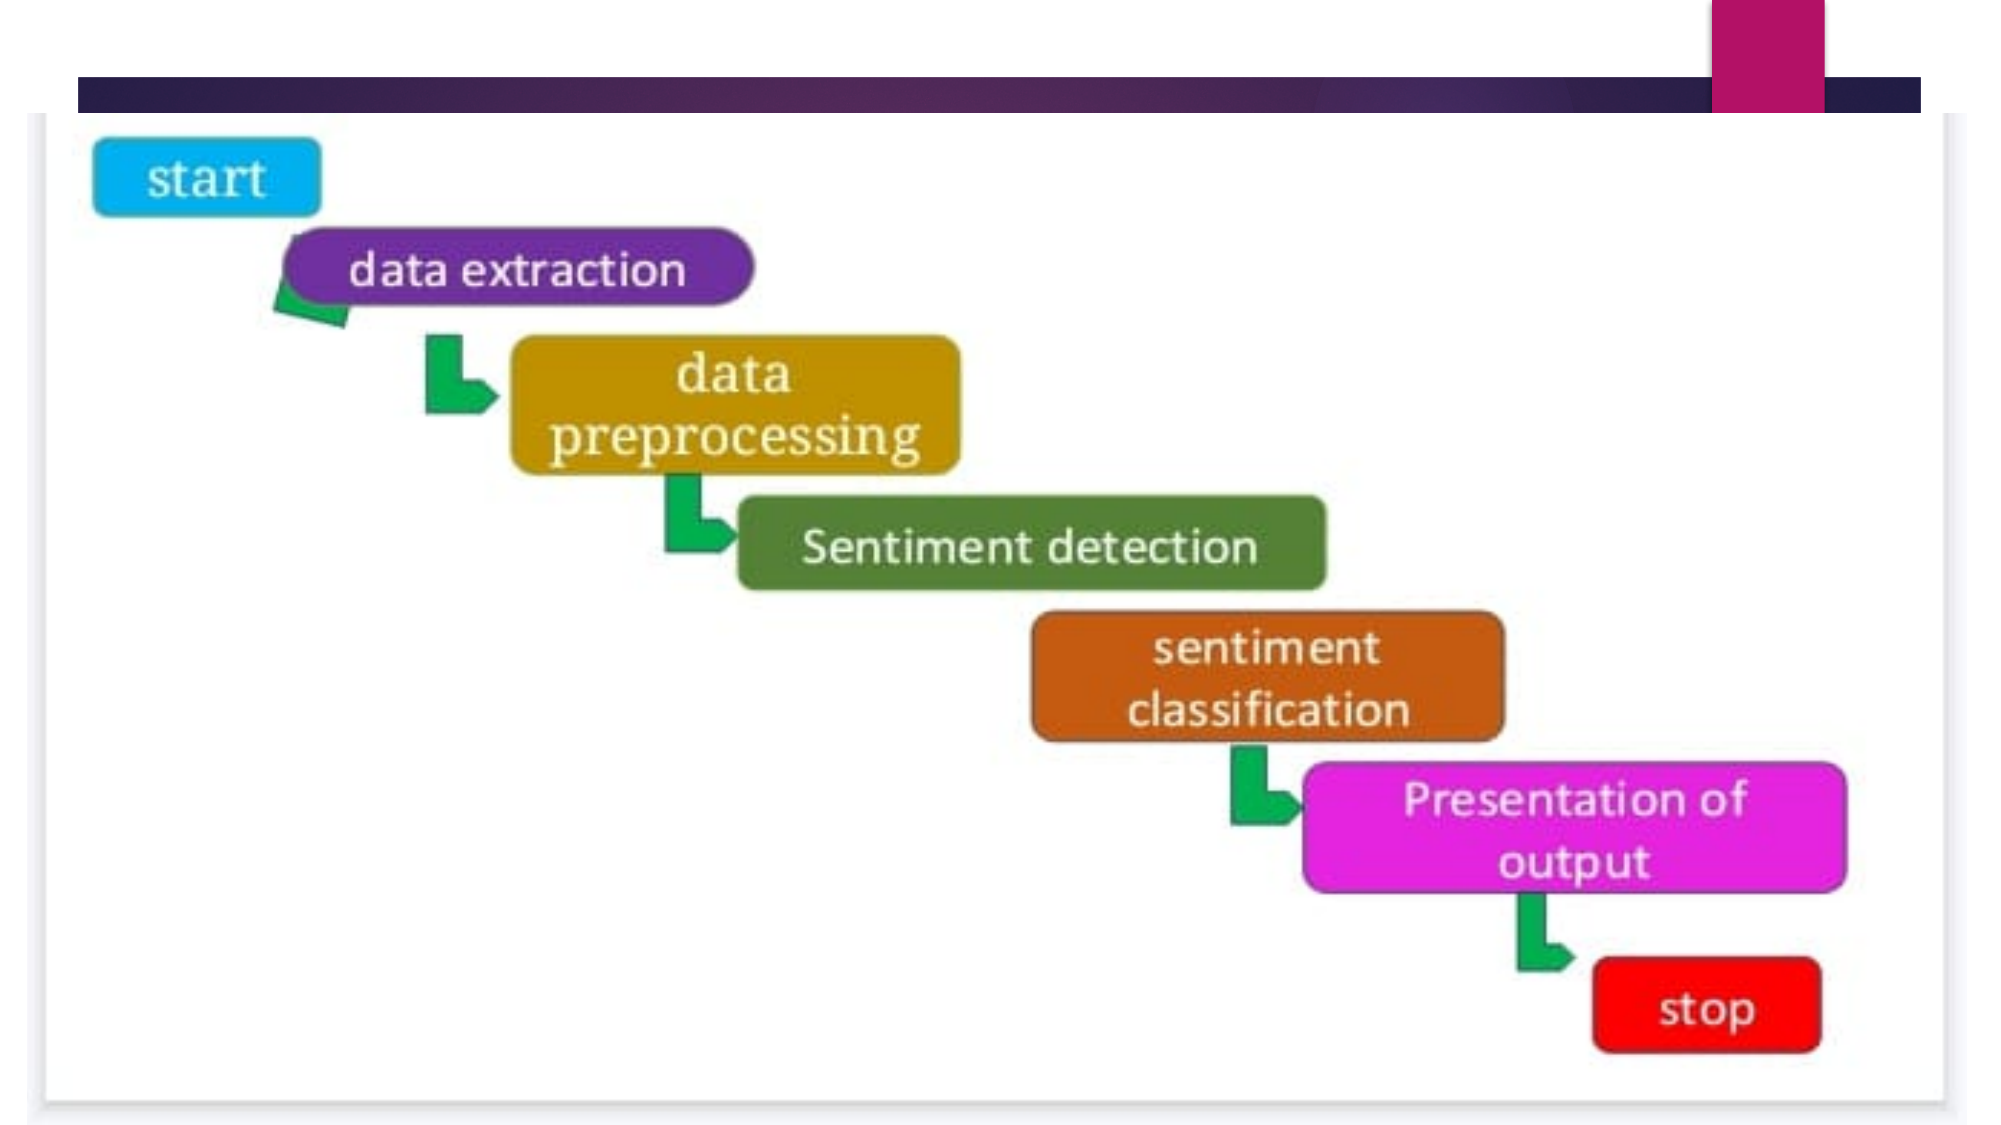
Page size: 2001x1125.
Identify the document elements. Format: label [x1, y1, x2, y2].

list [27, 113, 1968, 1125]
